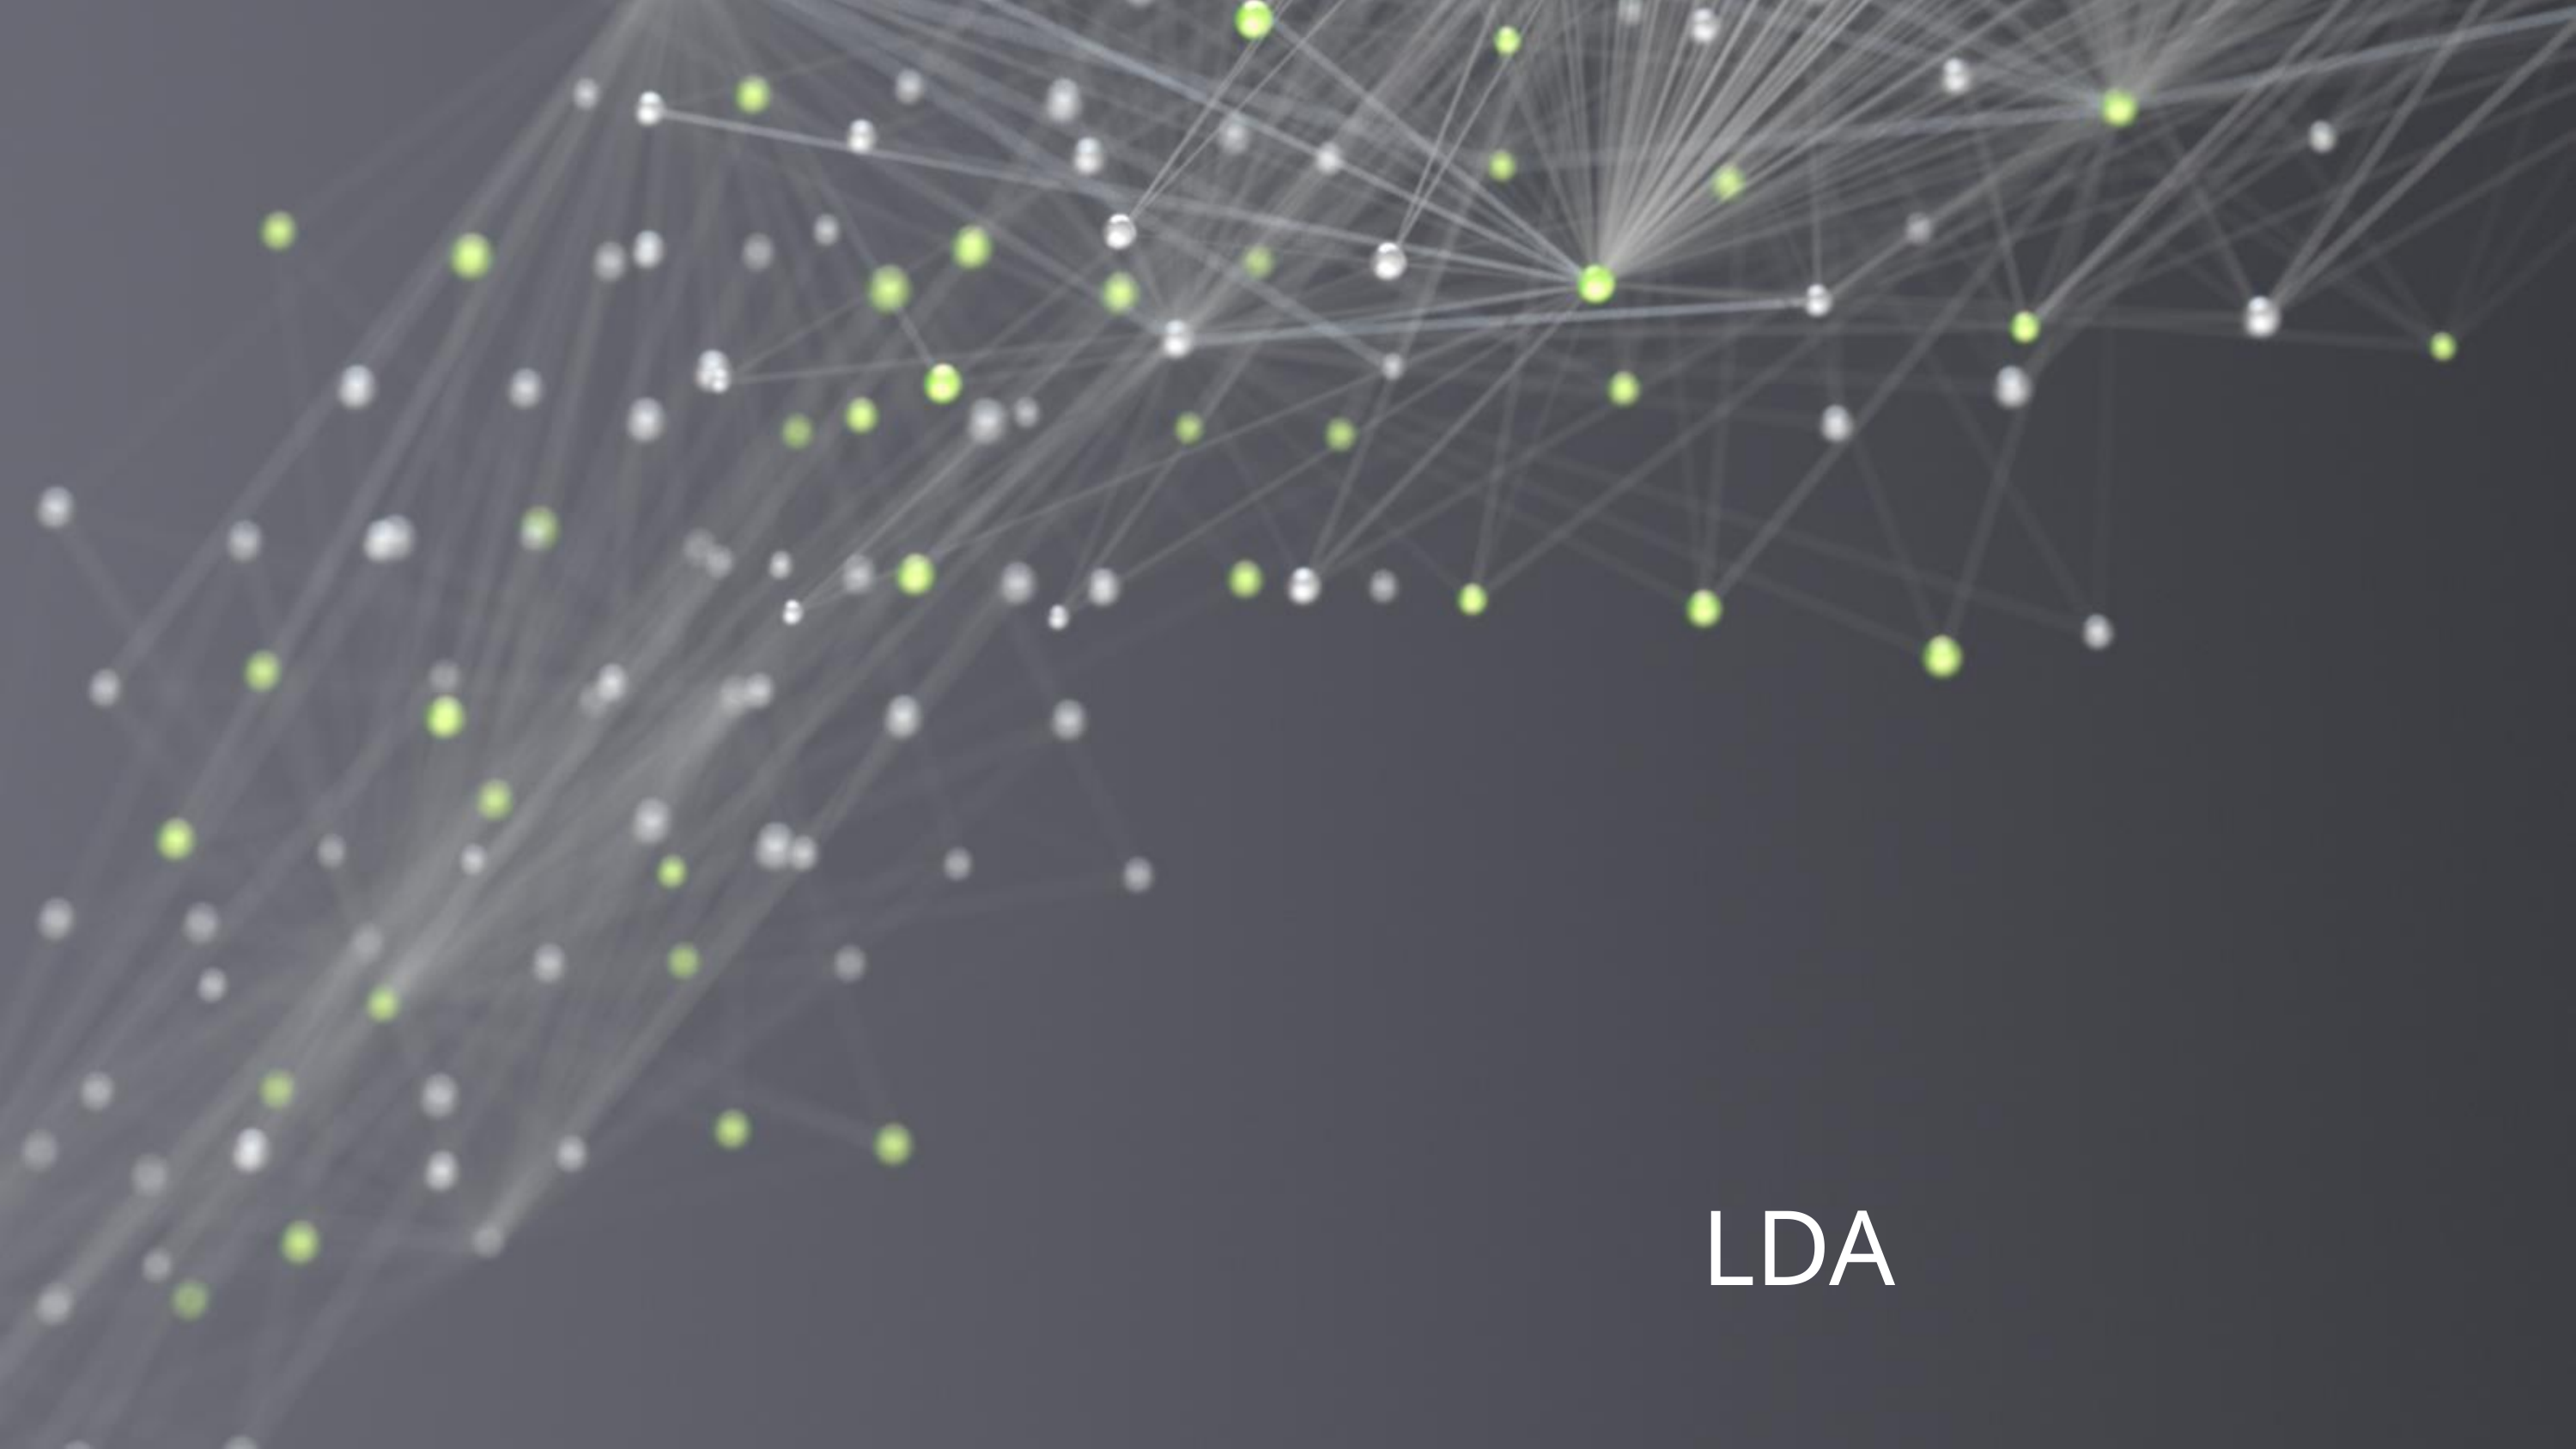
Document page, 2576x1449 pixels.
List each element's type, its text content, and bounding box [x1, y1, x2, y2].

picture [0, 0, 2576, 1449]
title LDA [1167, 991, 2431, 1314]
